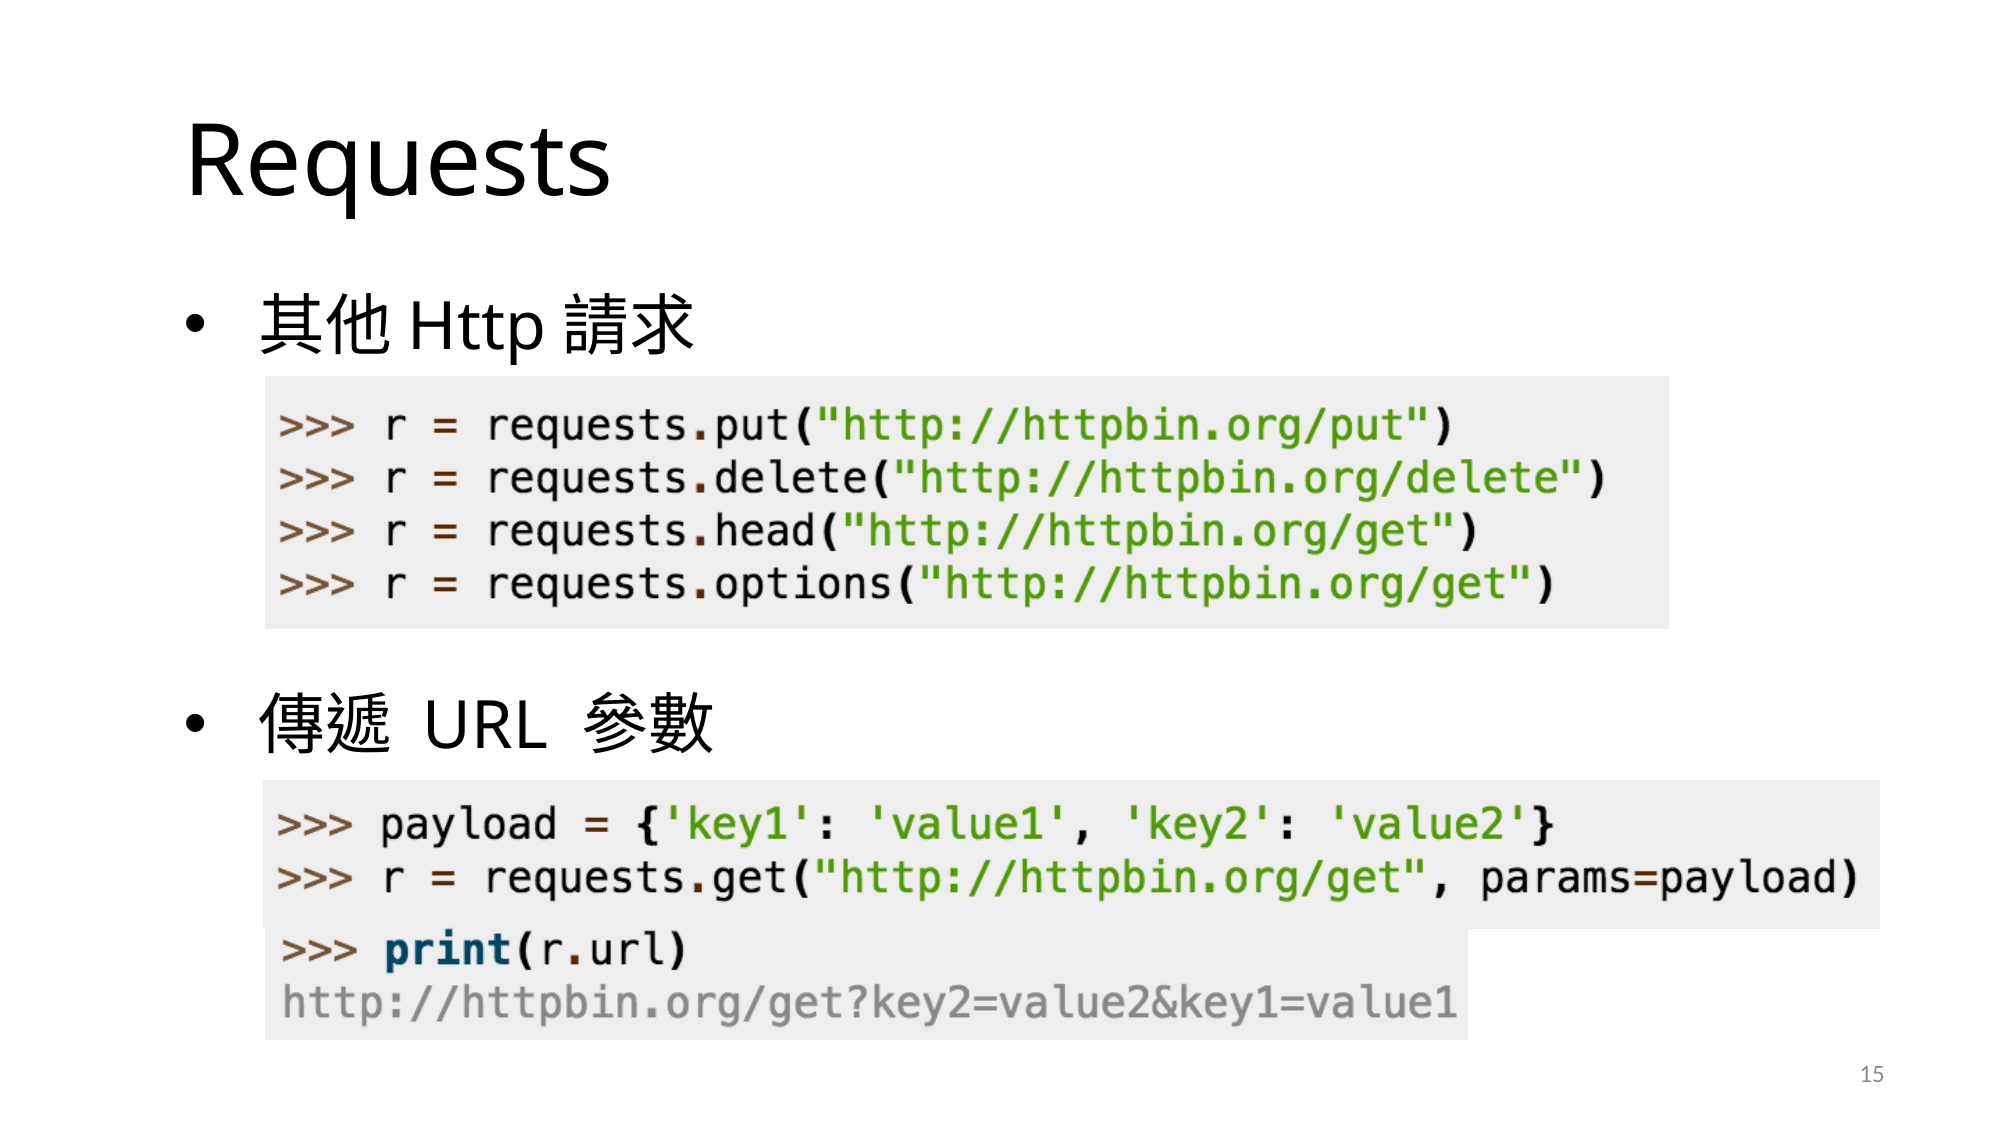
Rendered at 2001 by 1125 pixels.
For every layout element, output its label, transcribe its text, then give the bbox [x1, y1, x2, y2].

title Requests [163, 49, 1507, 237]
slide_number 15 [1433, 1042, 1900, 1103]
text_box 其他Http請求 傳遞 URL 參數 [163, 262, 1653, 1081]
picture [265, 376, 1669, 629]
picture [263, 780, 1880, 1040]
